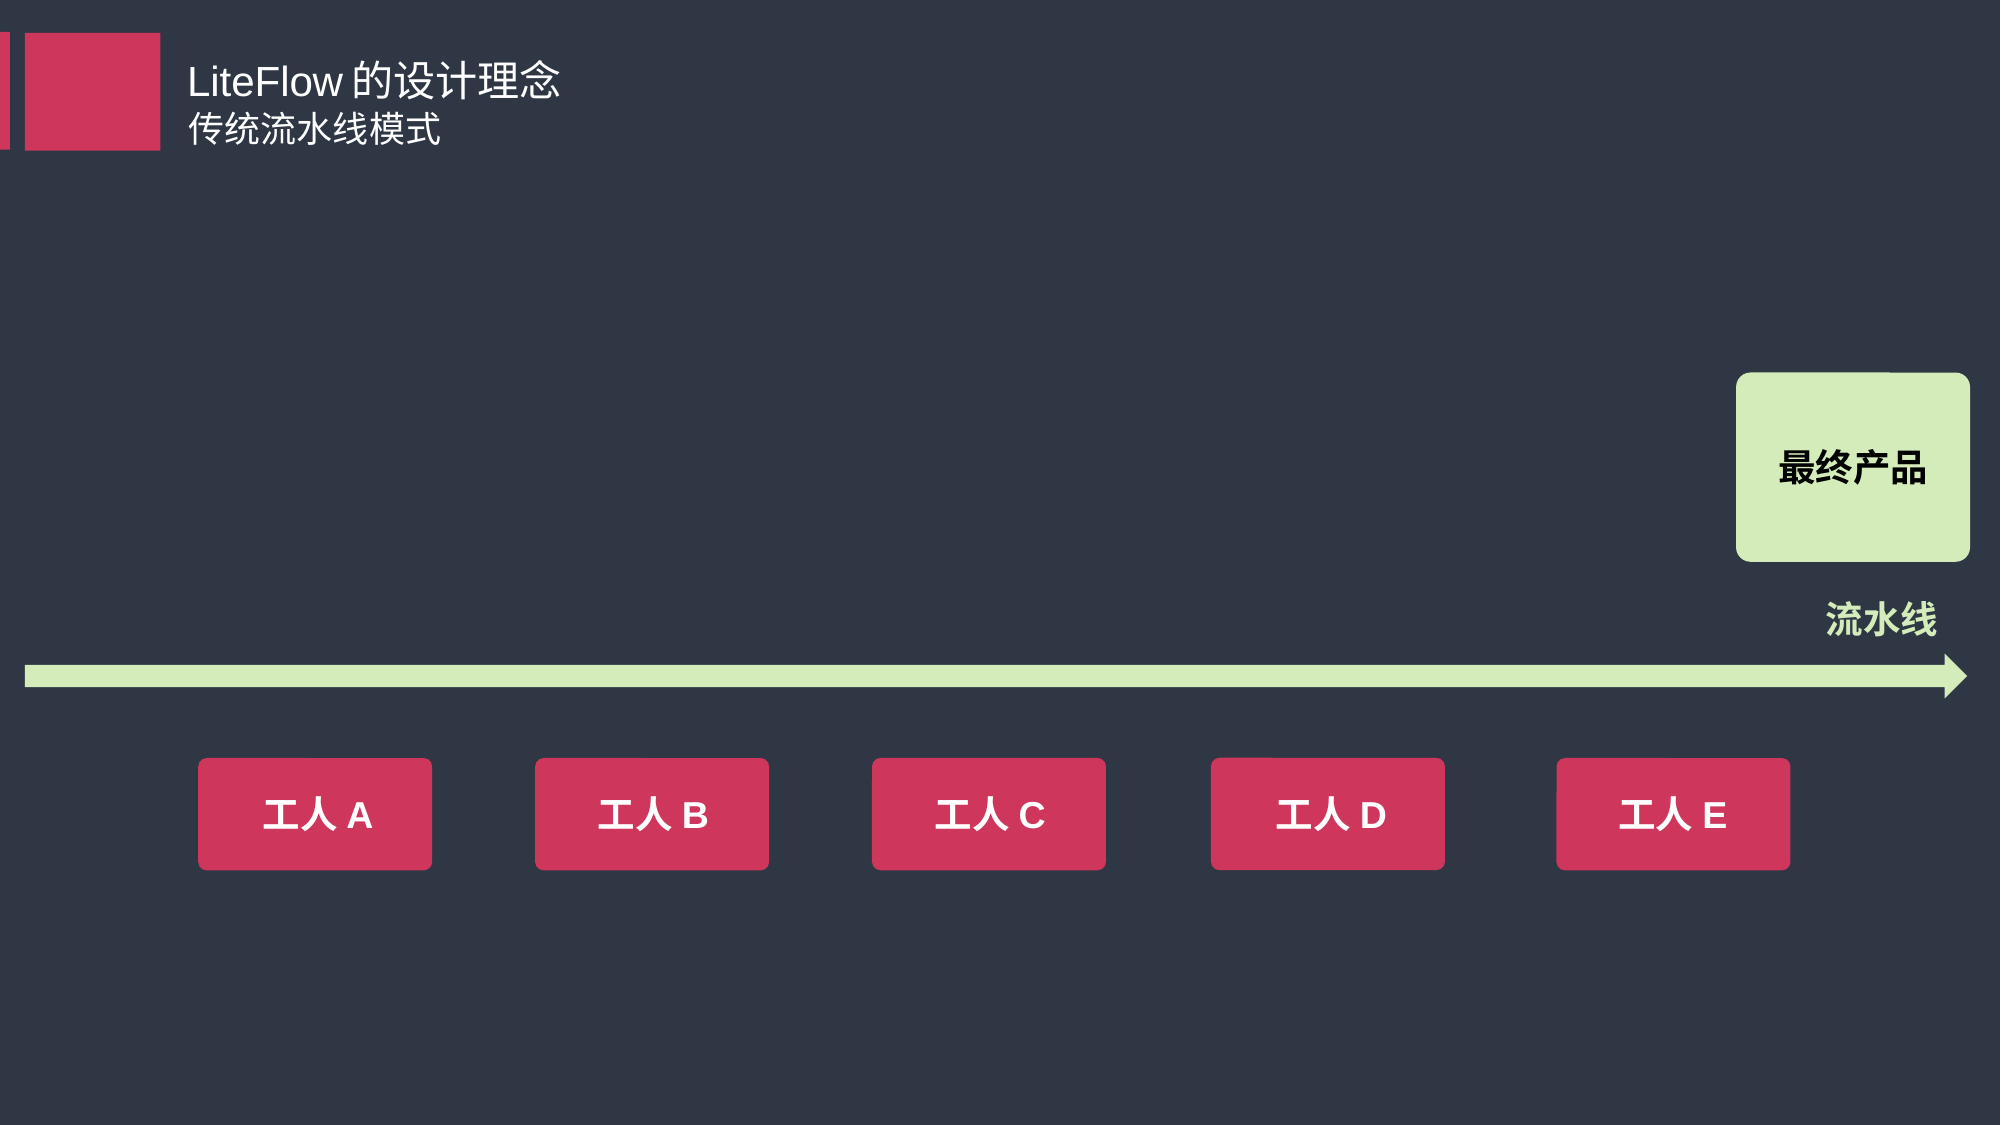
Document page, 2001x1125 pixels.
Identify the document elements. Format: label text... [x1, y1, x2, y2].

text_box 工人B [583, 783, 724, 844]
text_box [0, 31, 11, 151]
text_box 工人E [1603, 783, 1742, 844]
text_box LiteFlow的设计理念 [172, 46, 754, 112]
text_box [535, 757, 770, 871]
text_box [1736, 372, 1971, 562]
text_box [1556, 757, 1791, 871]
text_box 最终产品 [1763, 436, 1943, 497]
text_box [198, 757, 433, 871]
text_box 工人A [247, 783, 389, 844]
text_box [24, 32, 161, 152]
text_box 工人D [1261, 783, 1402, 844]
text_box [1210, 757, 1445, 871]
text_box [871, 757, 1106, 871]
text_box 传统流水线模式 [173, 99, 980, 160]
text_box 工人C [919, 783, 1061, 844]
text_box [23, 651, 1969, 701]
text_box 流水线 [1810, 588, 1954, 649]
